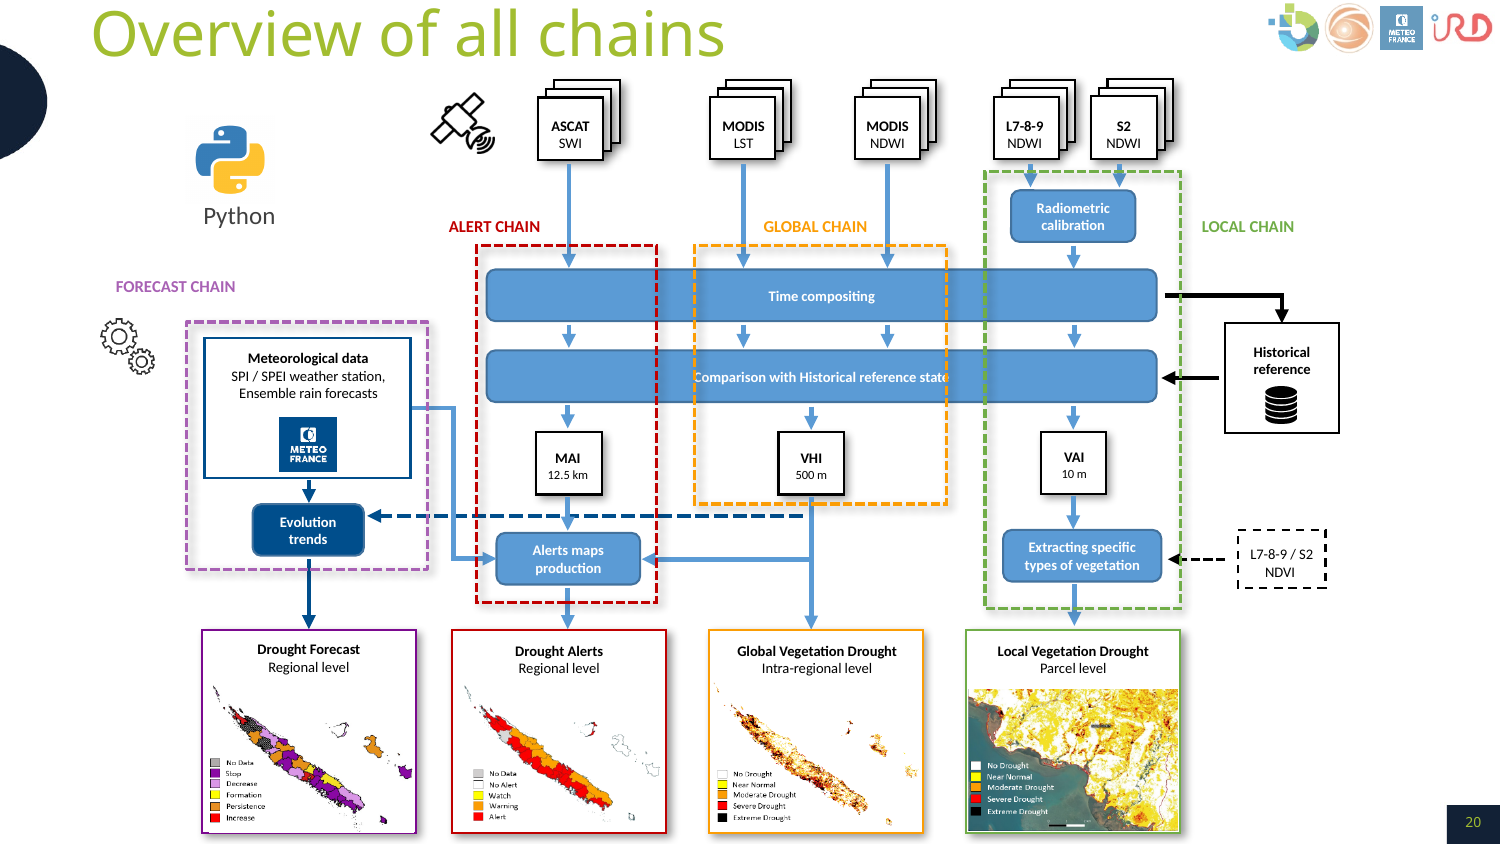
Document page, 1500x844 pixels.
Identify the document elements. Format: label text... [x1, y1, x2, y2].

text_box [1265, 0, 1495, 56]
title Overview of all chains [75, 0, 962, 102]
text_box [185, 115, 292, 238]
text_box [100, 267, 428, 834]
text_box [694, 208, 947, 836]
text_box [955, 171, 1327, 834]
slide_number 20 [1446, 802, 1500, 844]
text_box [182, 79, 1341, 630]
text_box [417, 208, 667, 834]
picture [0, 0, 1500, 844]
